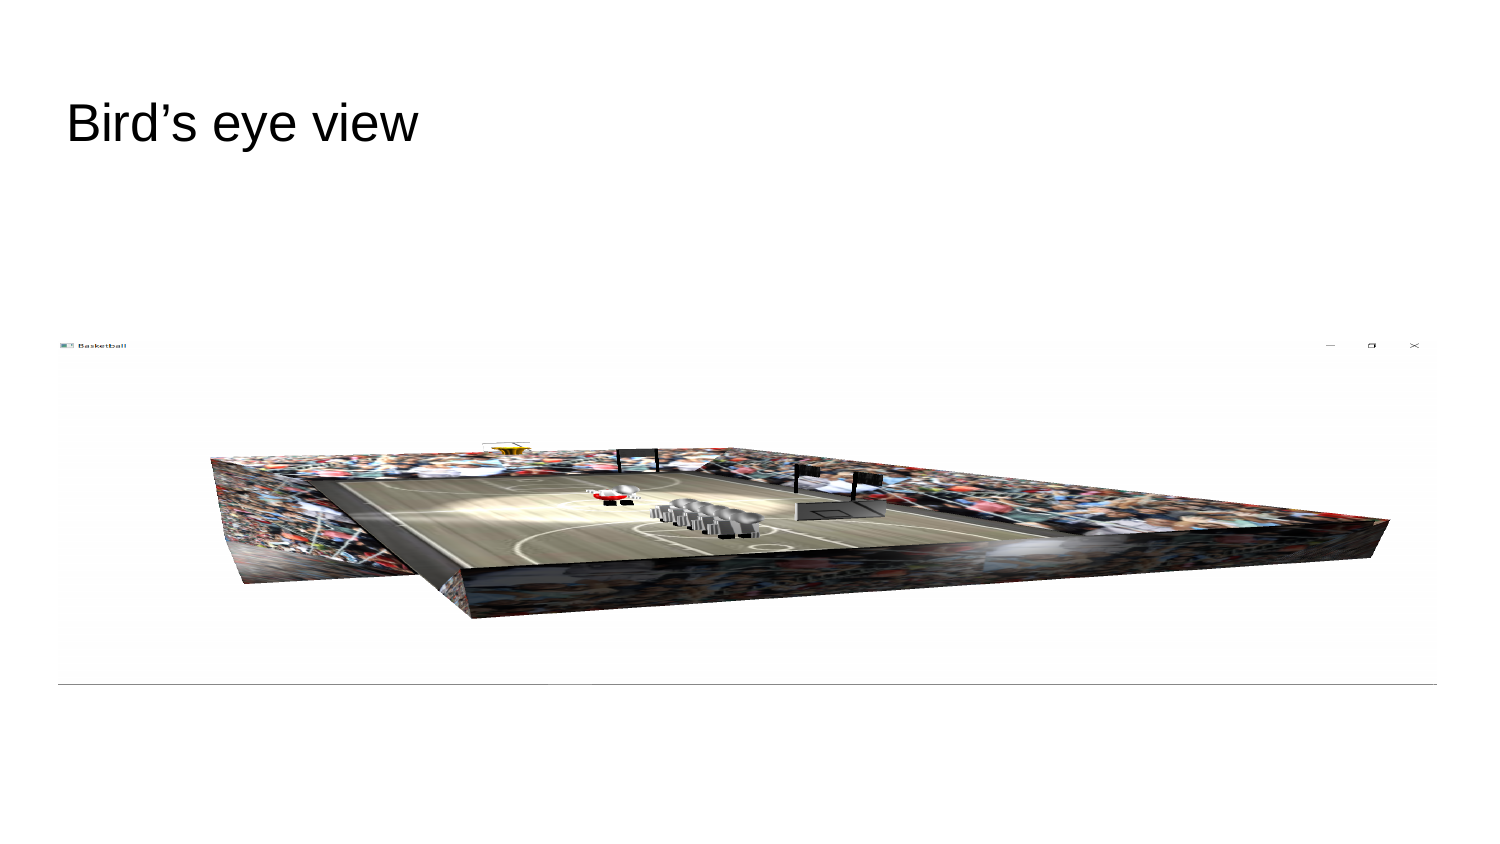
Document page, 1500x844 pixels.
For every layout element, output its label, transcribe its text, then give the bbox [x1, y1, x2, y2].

title Bird’s eye view [51, 72, 1449, 167]
picture [57, 341, 1437, 686]
